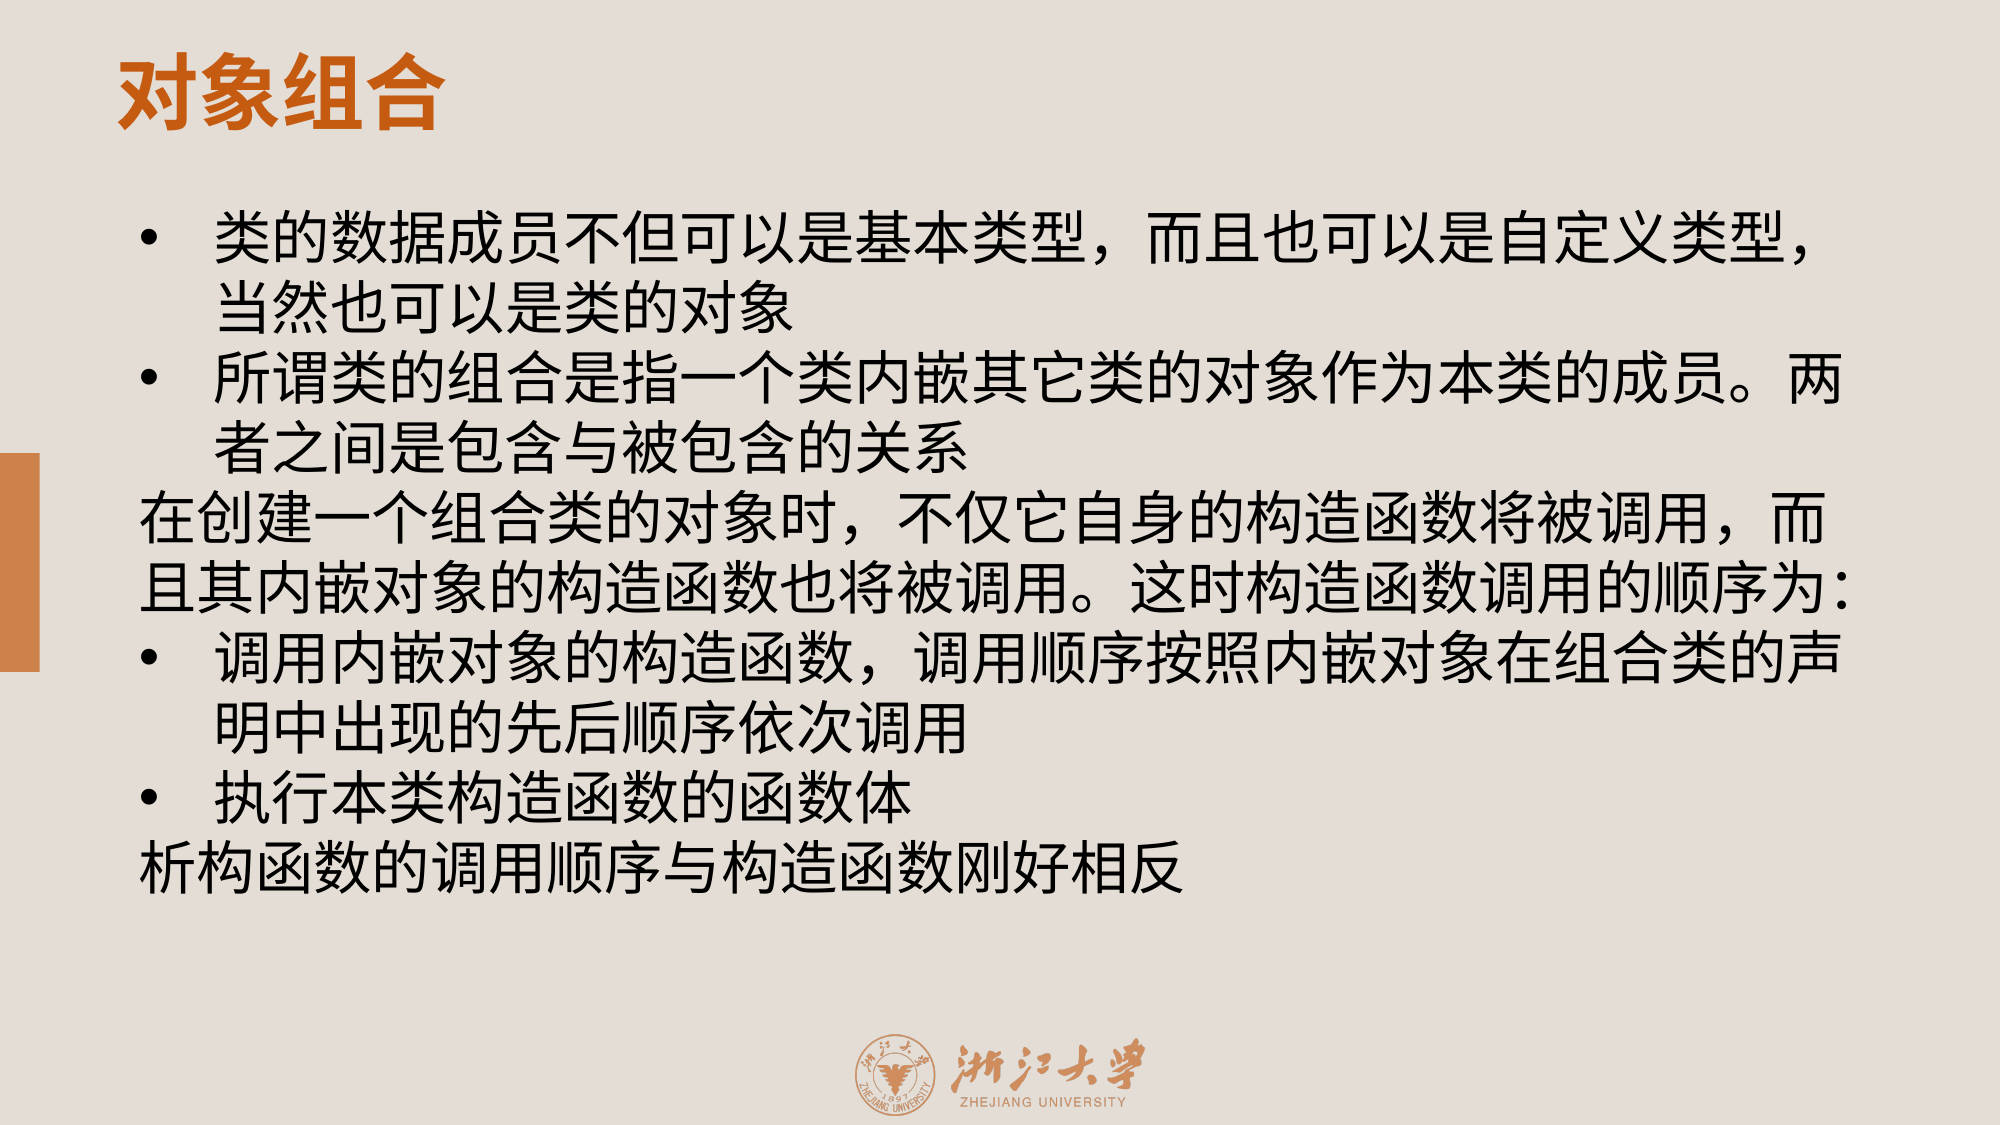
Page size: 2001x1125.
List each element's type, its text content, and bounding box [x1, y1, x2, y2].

text_box 对象组合 [100, 32, 581, 148]
text_box [0, 452, 41, 673]
text_box 类的数据成员不但可以是基本类型，而且也可以是自定义类型，当然也可以是类的对象 所谓类的组合是指一个类内嵌其它类的对象作为本类的成员。两者之间是包含与被包含的关系 在创建一个组合类的对象时，不仅它自身的构造函数将被调用，而且其内嵌对象的构造函数也将被调用。这时构造函数调用的顺序为： 调用内嵌对象的构造函数，调用顺序按照内嵌对象在组合类的声明中出现的先后顺序依次调用 执行本类构造函数的函数体 析构函数的调用顺序与构造函数刚好相反 [124, 193, 1882, 979]
picture [855, 1034, 1145, 1116]
